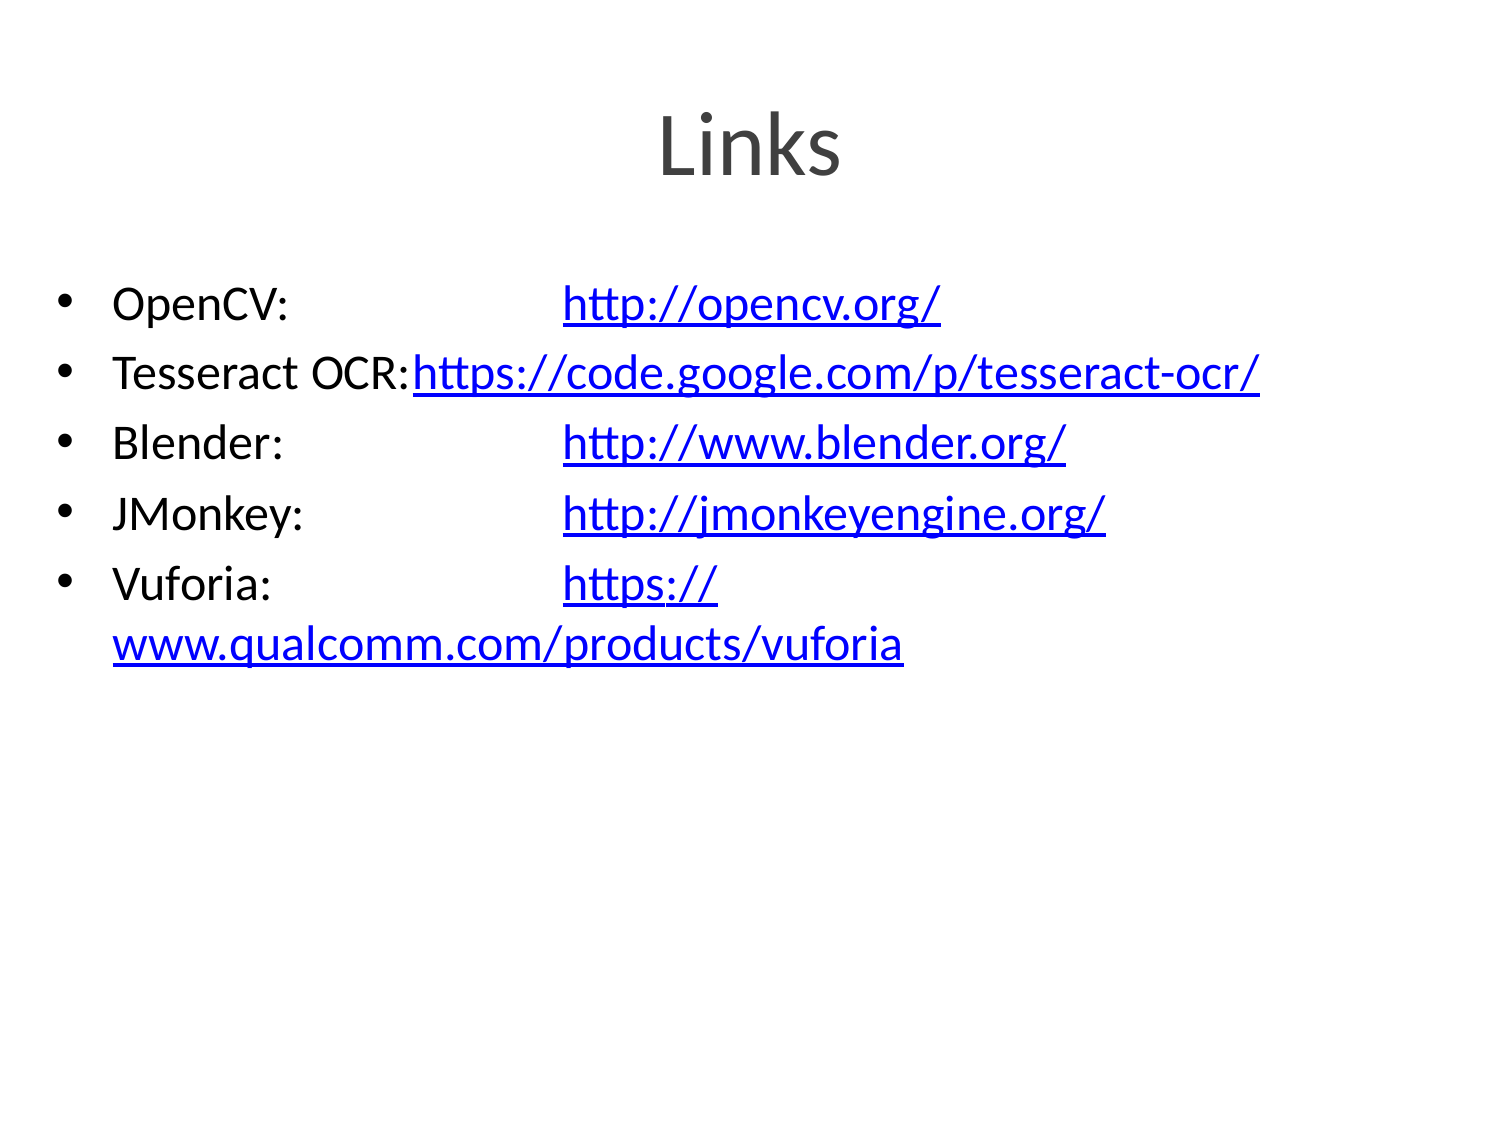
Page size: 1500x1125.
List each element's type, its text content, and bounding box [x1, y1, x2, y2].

list OpenCV: http://opencv.org/ Tesseract OCR: https://code.google.com/p/tesseract-ocr/ Blender: http://www.blender.org/ JMonkey: http://jmonkeyengine.org/ Vuforia: https://www.qualcomm.com/products/vuforia [41, 262, 1483, 1005]
title Links [75, 45, 1425, 233]
